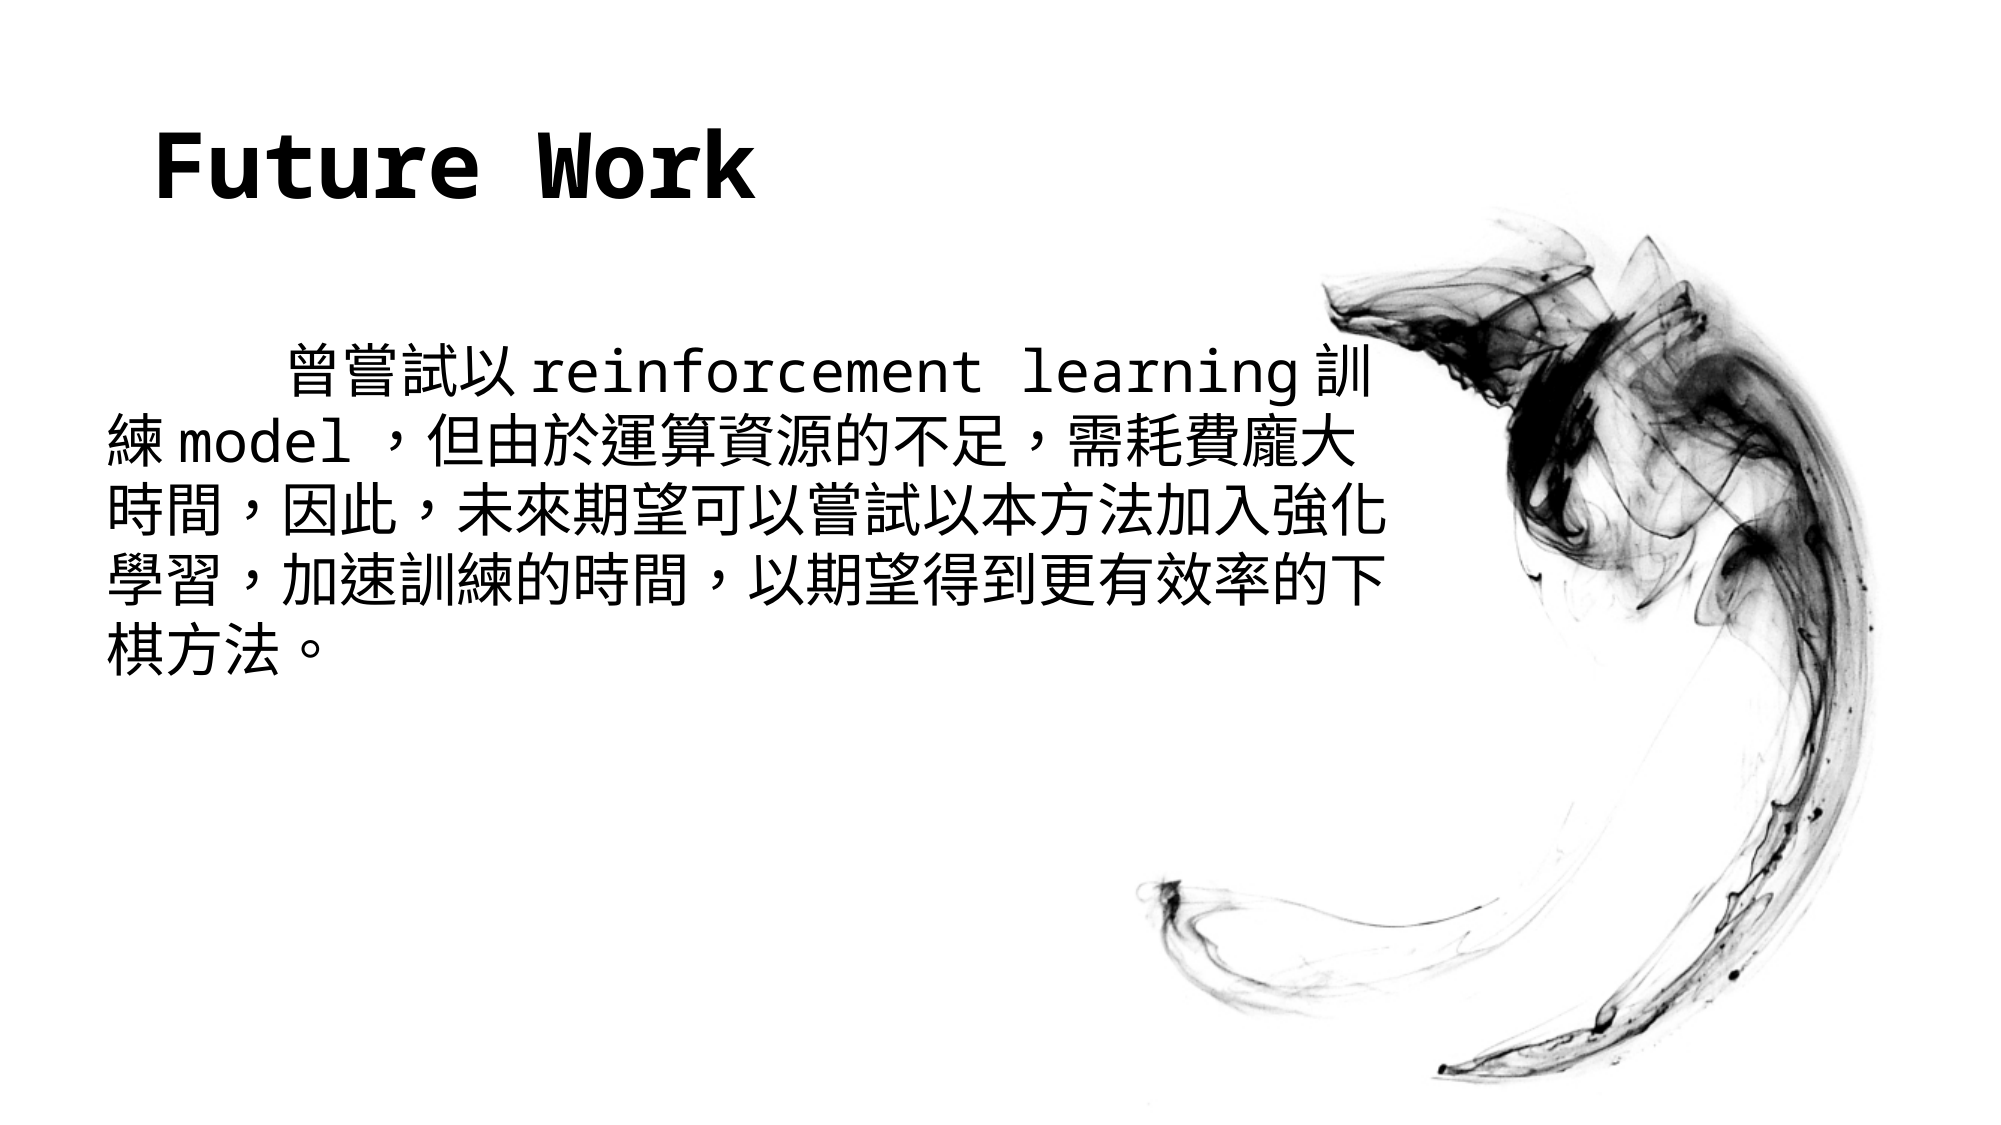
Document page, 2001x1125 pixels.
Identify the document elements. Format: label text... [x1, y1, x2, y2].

picture [1026, 153, 2000, 1125]
list 曾嘗試以reinforcement learning訓練model，但由於運算資源的不足，需耗費龐大時間，因此，未來期望可以嘗試以本方法加入強化學習，加速訓練的時間，以期望得到更有效率的下棋方法。 [91, 326, 1026, 1093]
title Future Work [137, 59, 1863, 278]
